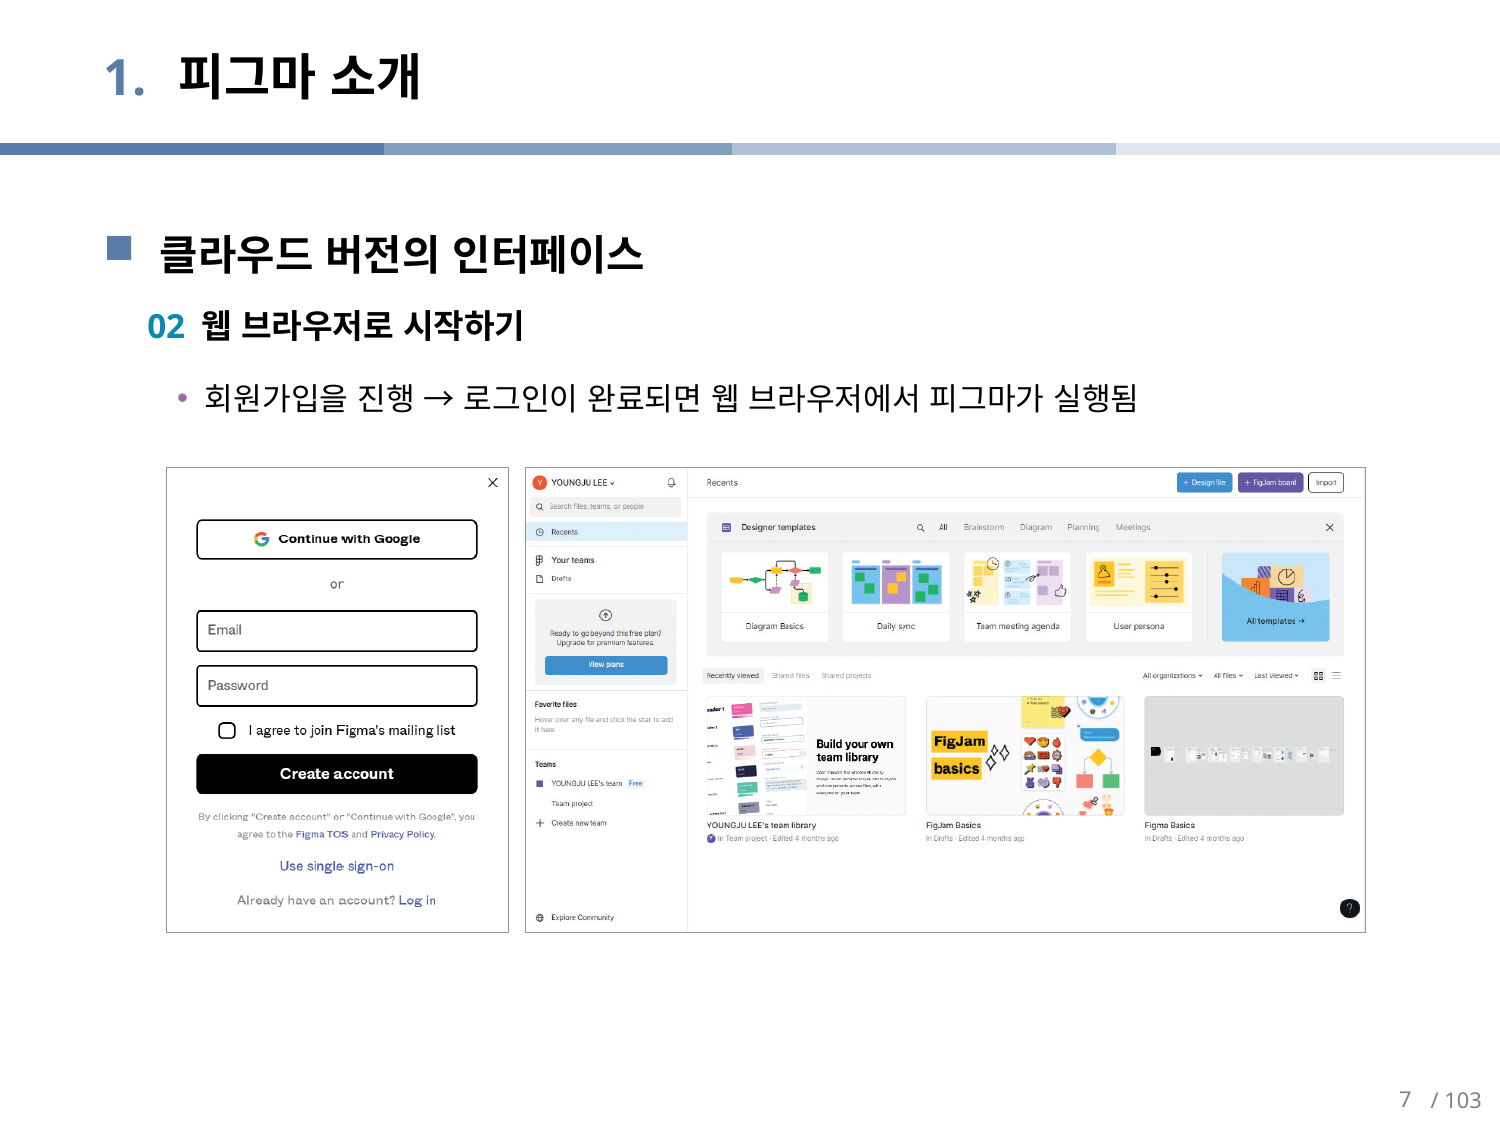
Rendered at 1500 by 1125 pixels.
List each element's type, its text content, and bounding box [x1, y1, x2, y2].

picture [159, 455, 1373, 941]
list 클라우드 버전의 인터페이스 02 웹 브라우저로 시작하기 회원가입을 진행 → 로그인이 완료되면 웹 브라우저에서 피그마가 실행됨 [88, 196, 1436, 1083]
title 피그마 소개 [88, 30, 1211, 121]
